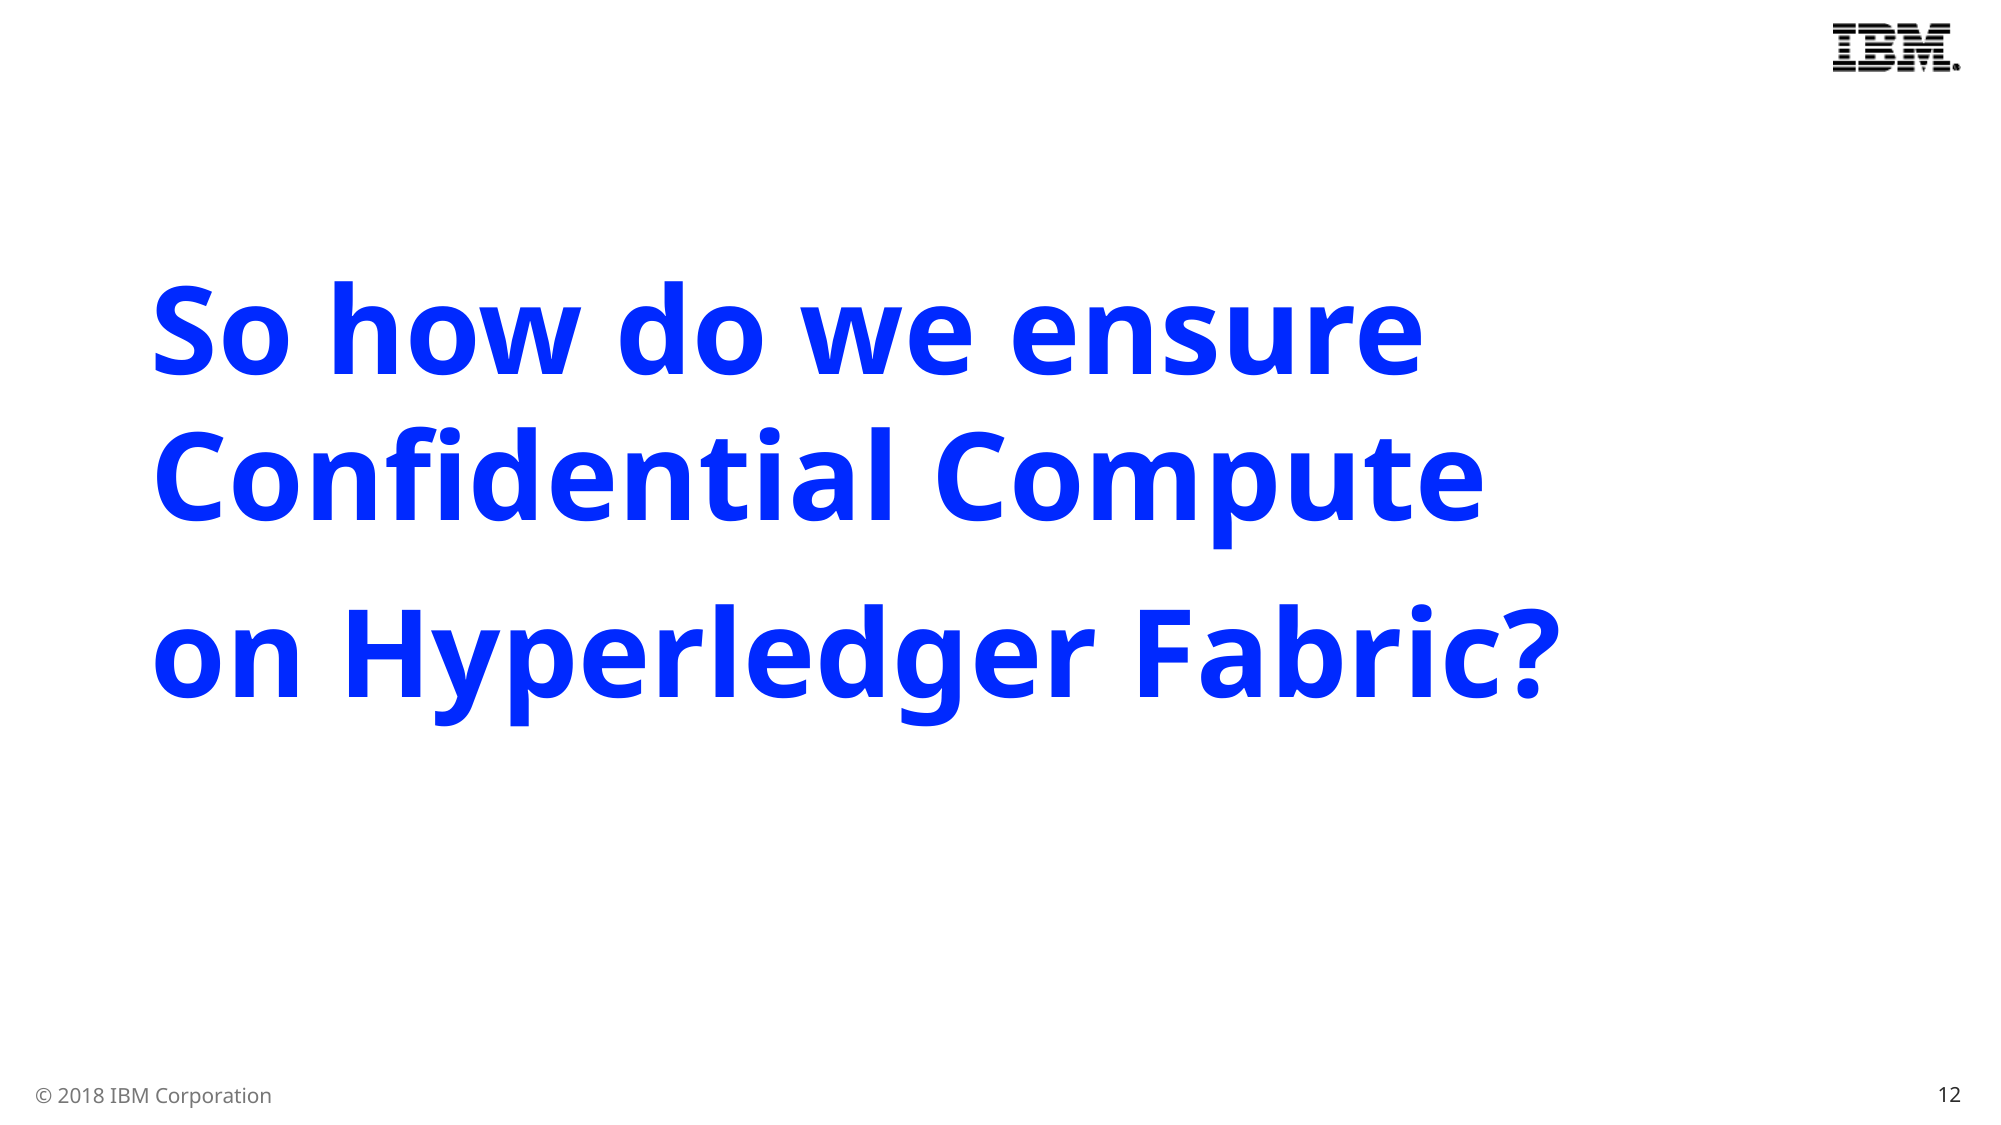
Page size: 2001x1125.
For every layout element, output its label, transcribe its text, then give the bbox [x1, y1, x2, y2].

slide_number 12 [1928, 1078, 1962, 1113]
list So how do we ensure Confidential Compute on Hyperledger Fabric? [150, 251, 1650, 728]
picture [1833, 23, 1961, 72]
